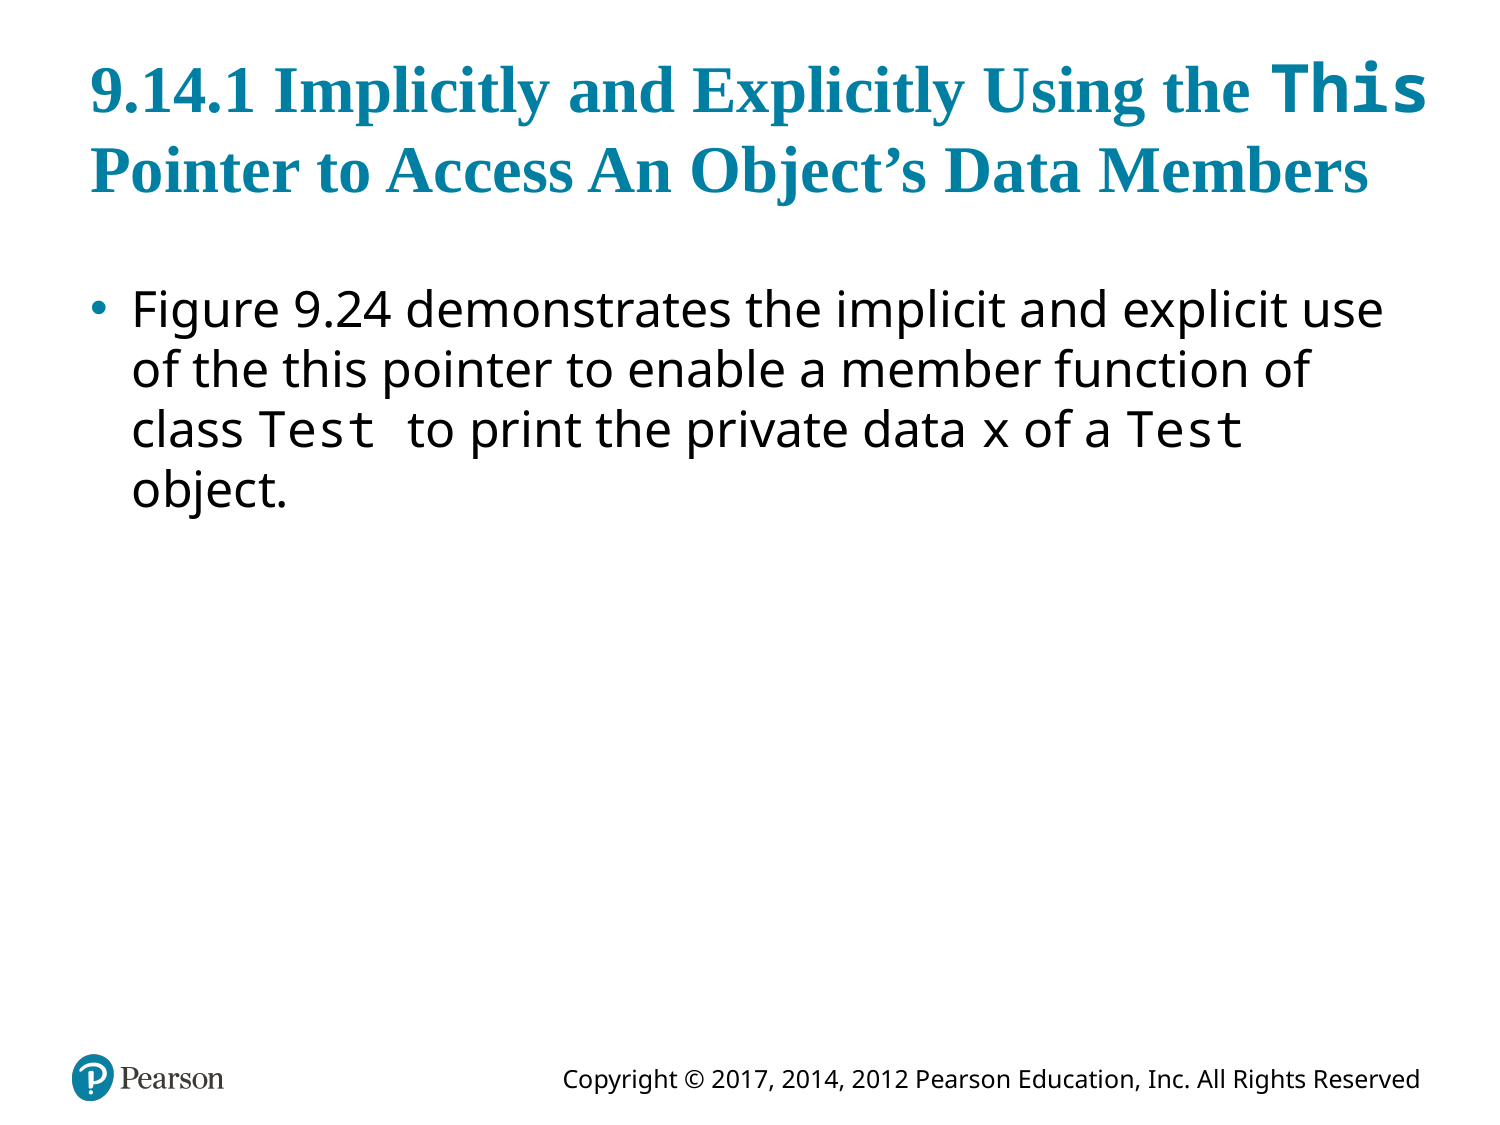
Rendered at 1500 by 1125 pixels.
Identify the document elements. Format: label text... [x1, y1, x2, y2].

title 9.14.1 Implicitly and Explicitly Using the This Pointer to Access An Object’s Data Members [75, 3, 1455, 222]
list Figure 9.24 demonstrates the implicit and explicit use of the this pointer to enable a member function of class Test to print the private data x of a Test object. [75, 262, 1425, 931]
picture [98, 1054, 224, 1101]
picture [80, 1063, 106, 1088]
picture [72, 1087, 83, 1101]
picture [72, 1054, 88, 1070]
